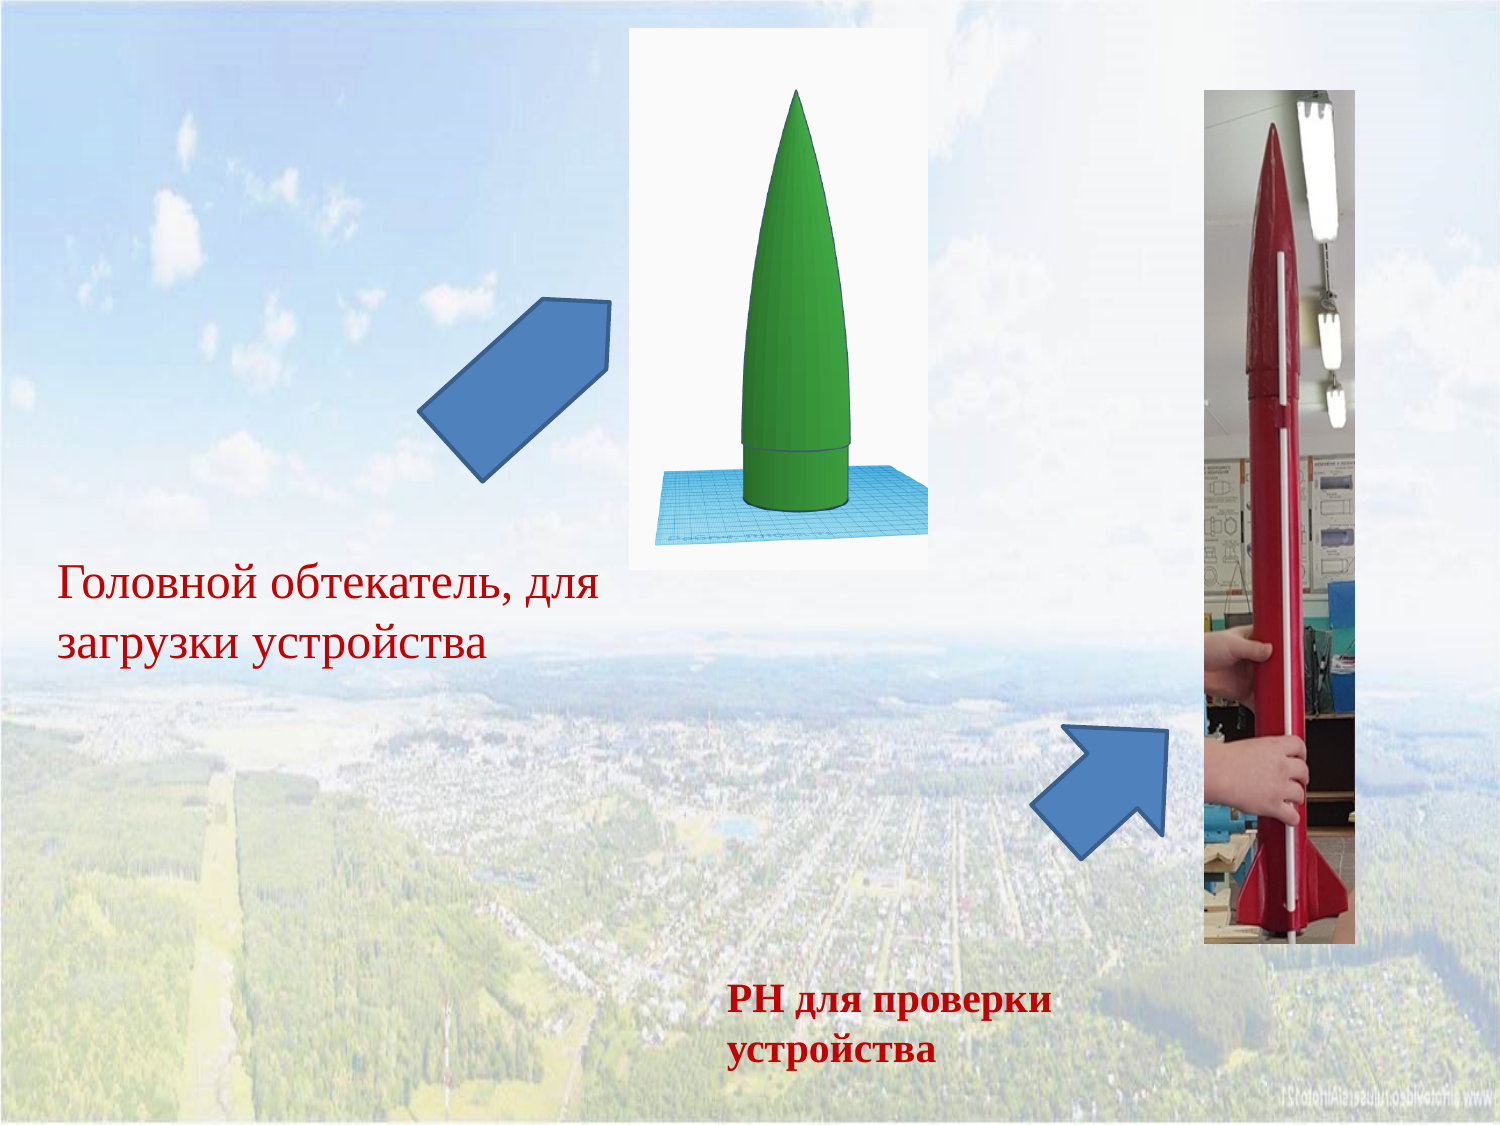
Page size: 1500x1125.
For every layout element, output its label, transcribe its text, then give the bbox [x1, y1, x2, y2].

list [1204, 90, 1355, 944]
text_box [416, 296, 612, 484]
text_box [1029, 724, 1170, 862]
list Головной обтекатель, для загрузки устройства [41, 540, 652, 823]
picture [0, 0, 1500, 1125]
title РН для проверки устройства [711, 886, 1187, 1079]
